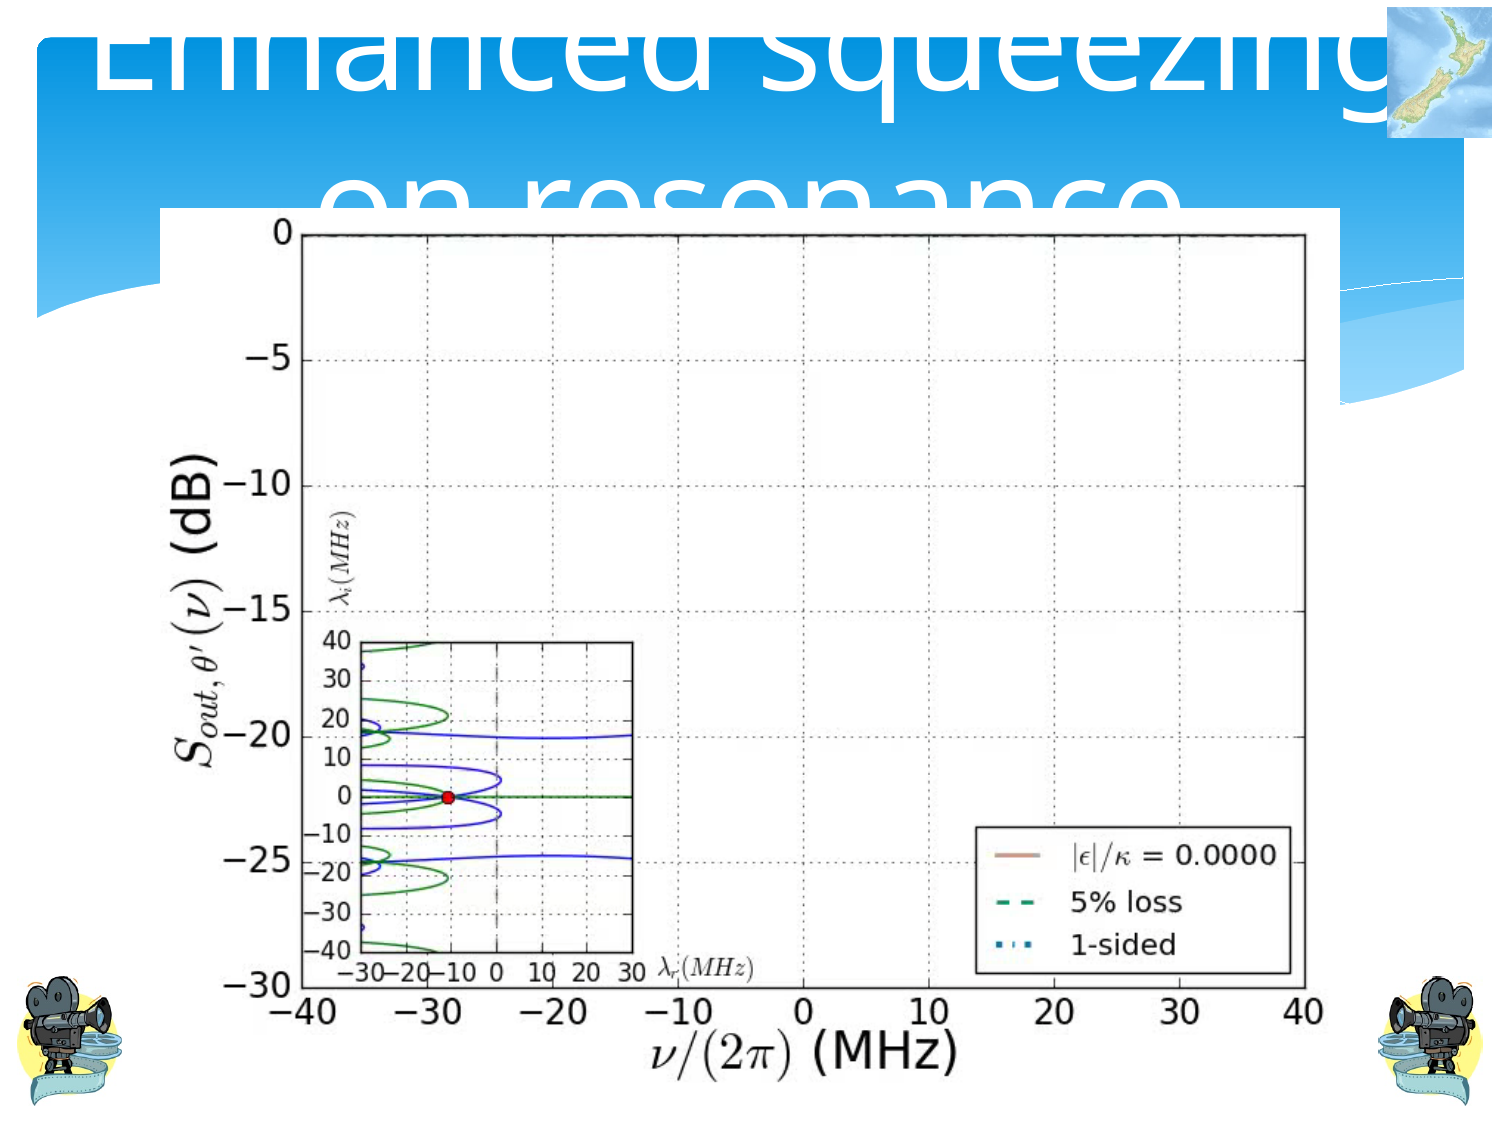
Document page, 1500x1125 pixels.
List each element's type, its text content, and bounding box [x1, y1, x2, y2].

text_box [159, 207, 1341, 1095]
picture [17, 976, 122, 1107]
title Enhanced squeezing on resonance [41, 39, 1459, 197]
picture [1387, 7, 1492, 138]
picture [1378, 976, 1483, 1107]
